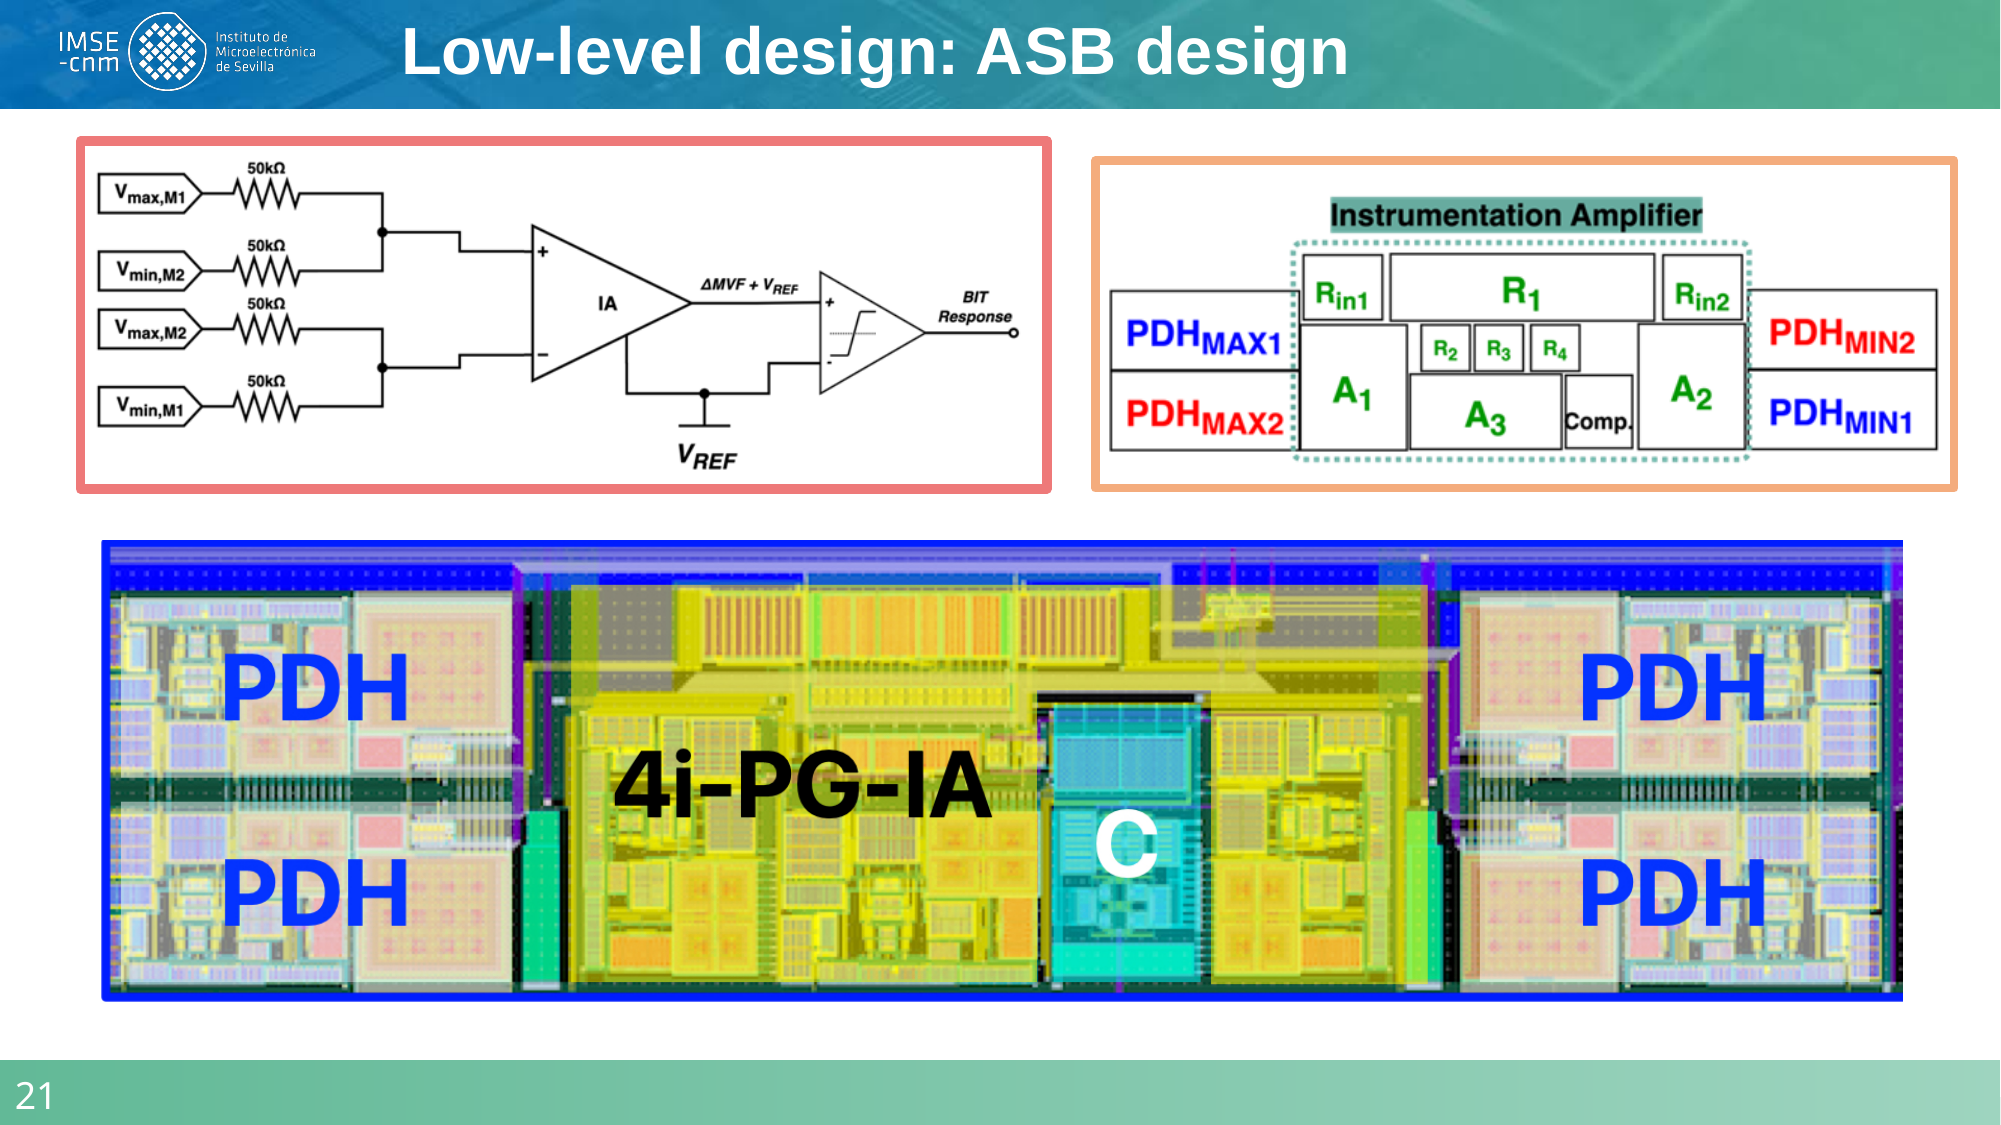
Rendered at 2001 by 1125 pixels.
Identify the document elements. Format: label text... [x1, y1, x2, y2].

picture [97, 540, 1903, 1004]
picture [0, 0, 2001, 109]
picture [1099, 164, 1951, 485]
text_box [0, 1059, 2000, 1125]
title Low-level design: ASB design [401, 0, 2000, 107]
picture [84, 145, 1043, 485]
text_box 21 [0, 1064, 113, 1125]
